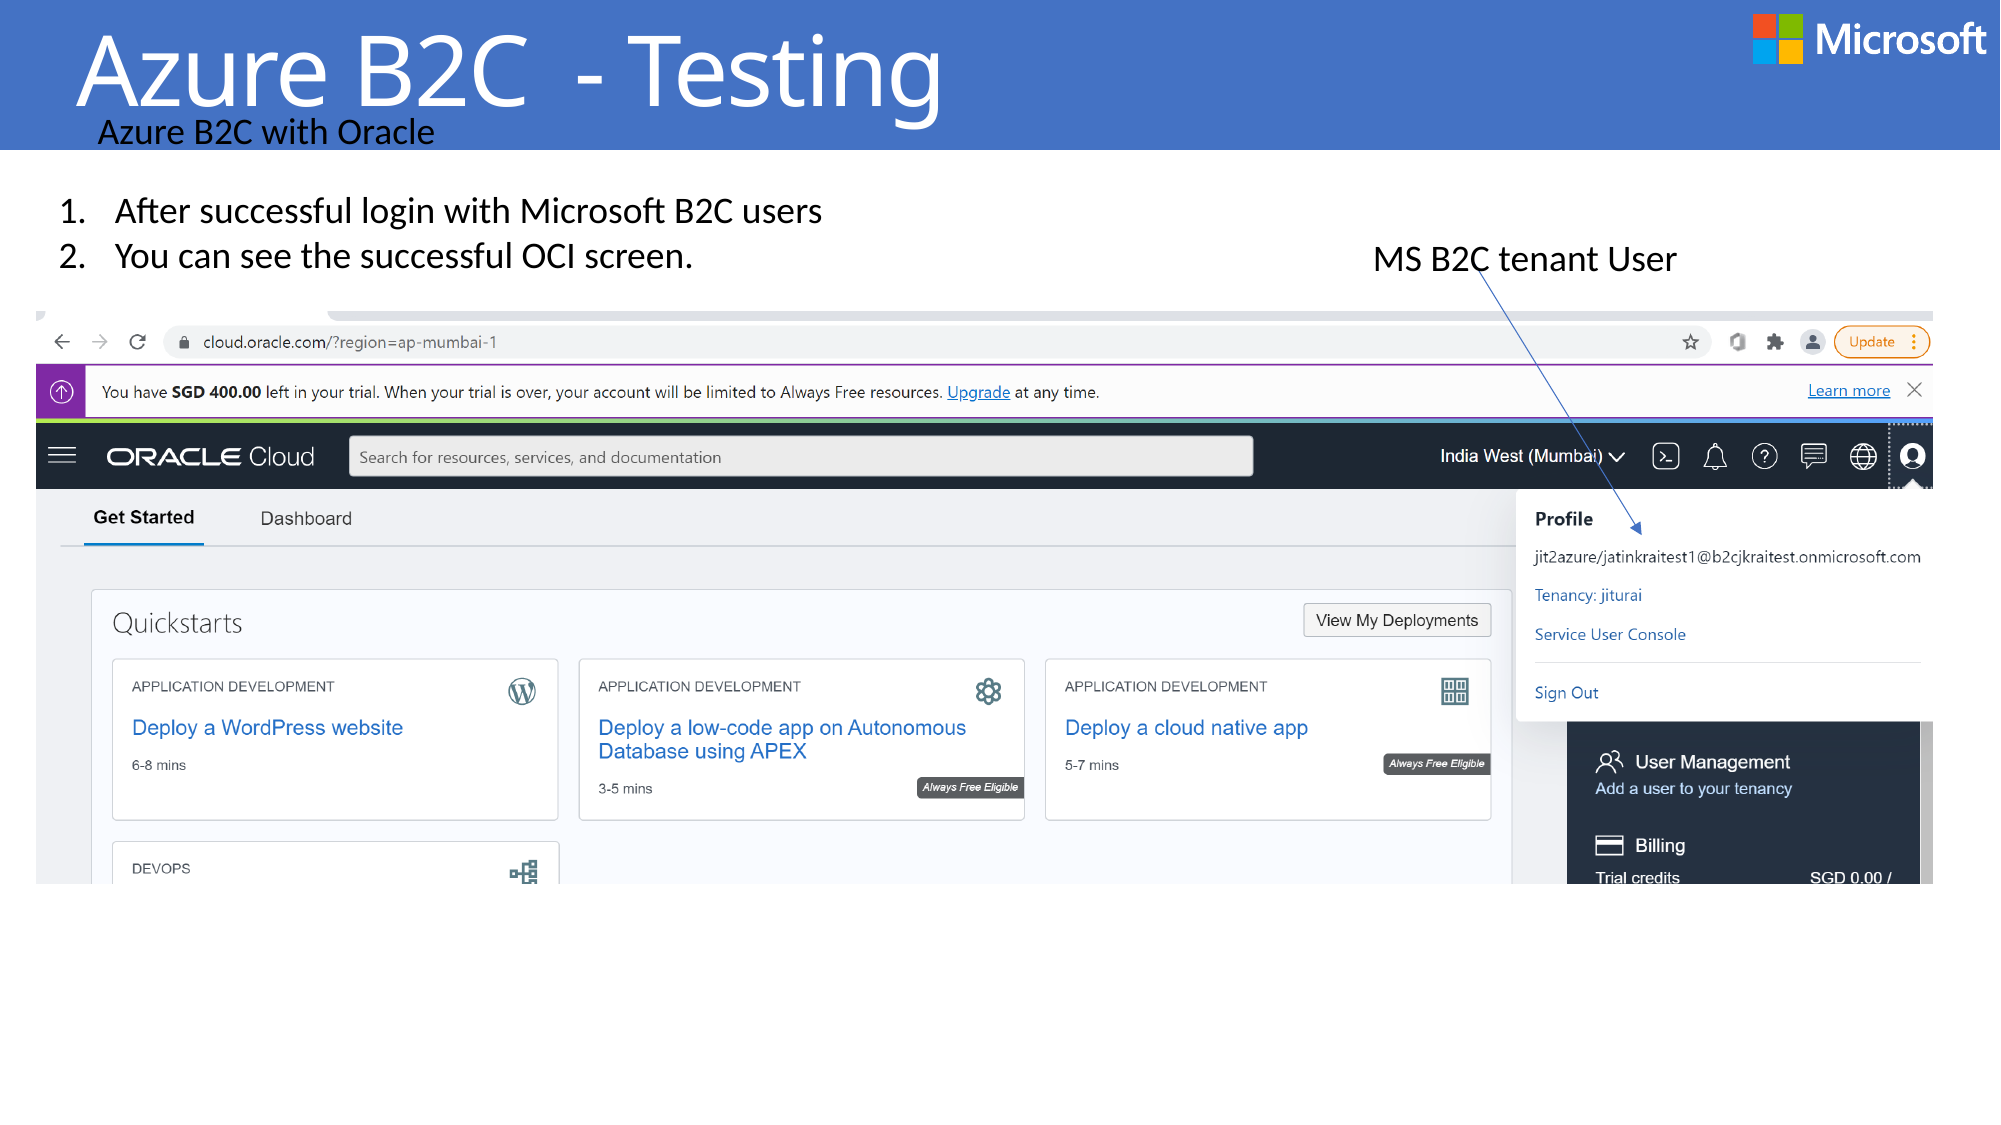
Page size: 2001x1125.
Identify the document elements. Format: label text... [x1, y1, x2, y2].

text_box After successful login with Microsoft B2C users You can see the successful OCI screen. [43, 179, 1581, 311]
text_box MS B2C tenant User [1358, 226, 1875, 286]
text_box Azure B2C with Oracle [82, 99, 1835, 160]
picture [36, 311, 1933, 884]
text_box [1471, 258, 1642, 536]
title Azure B2C - Testing [36, 0, 2000, 150]
